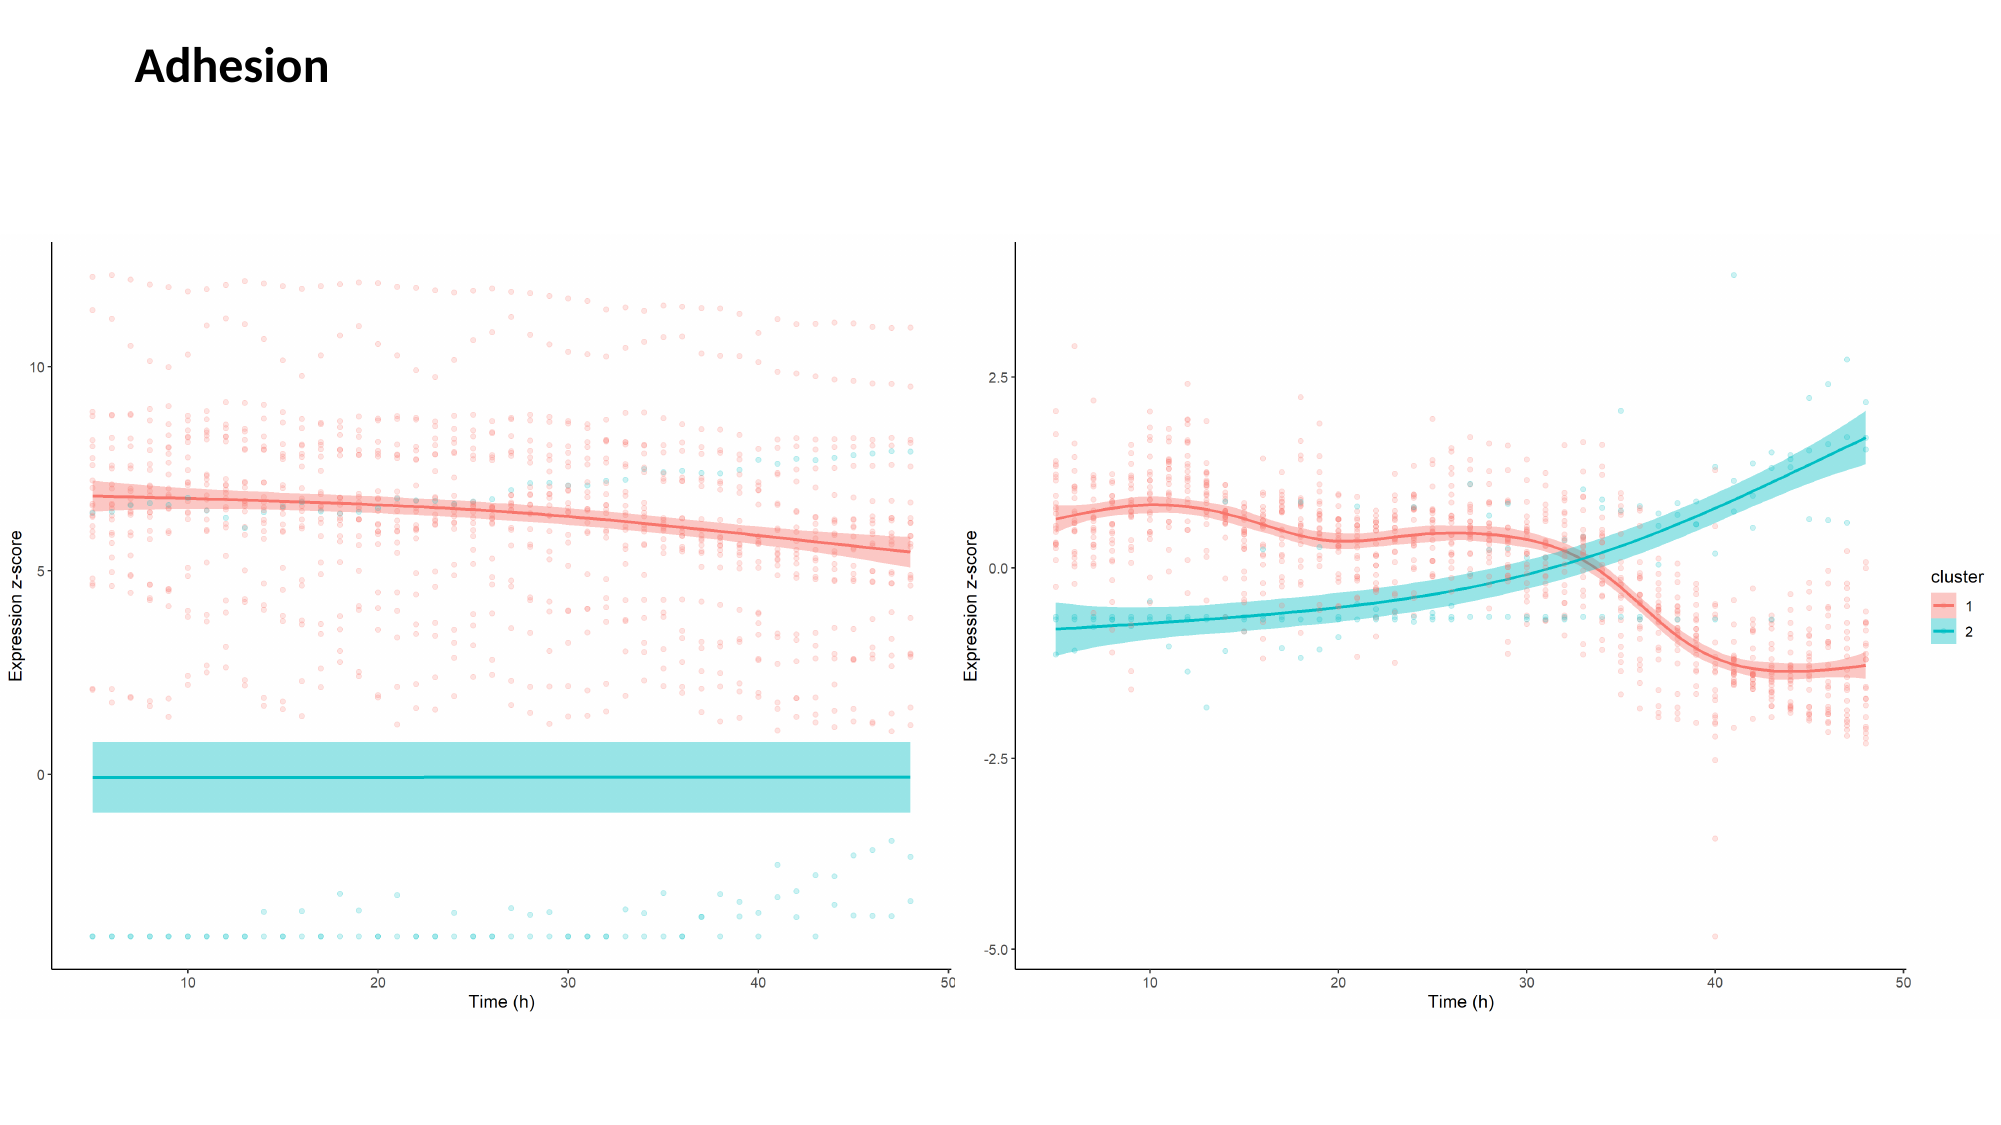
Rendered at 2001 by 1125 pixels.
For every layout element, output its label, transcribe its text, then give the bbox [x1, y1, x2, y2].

picture [0, 234, 2000, 1019]
text_box Adhesion [119, 24, 345, 100]
